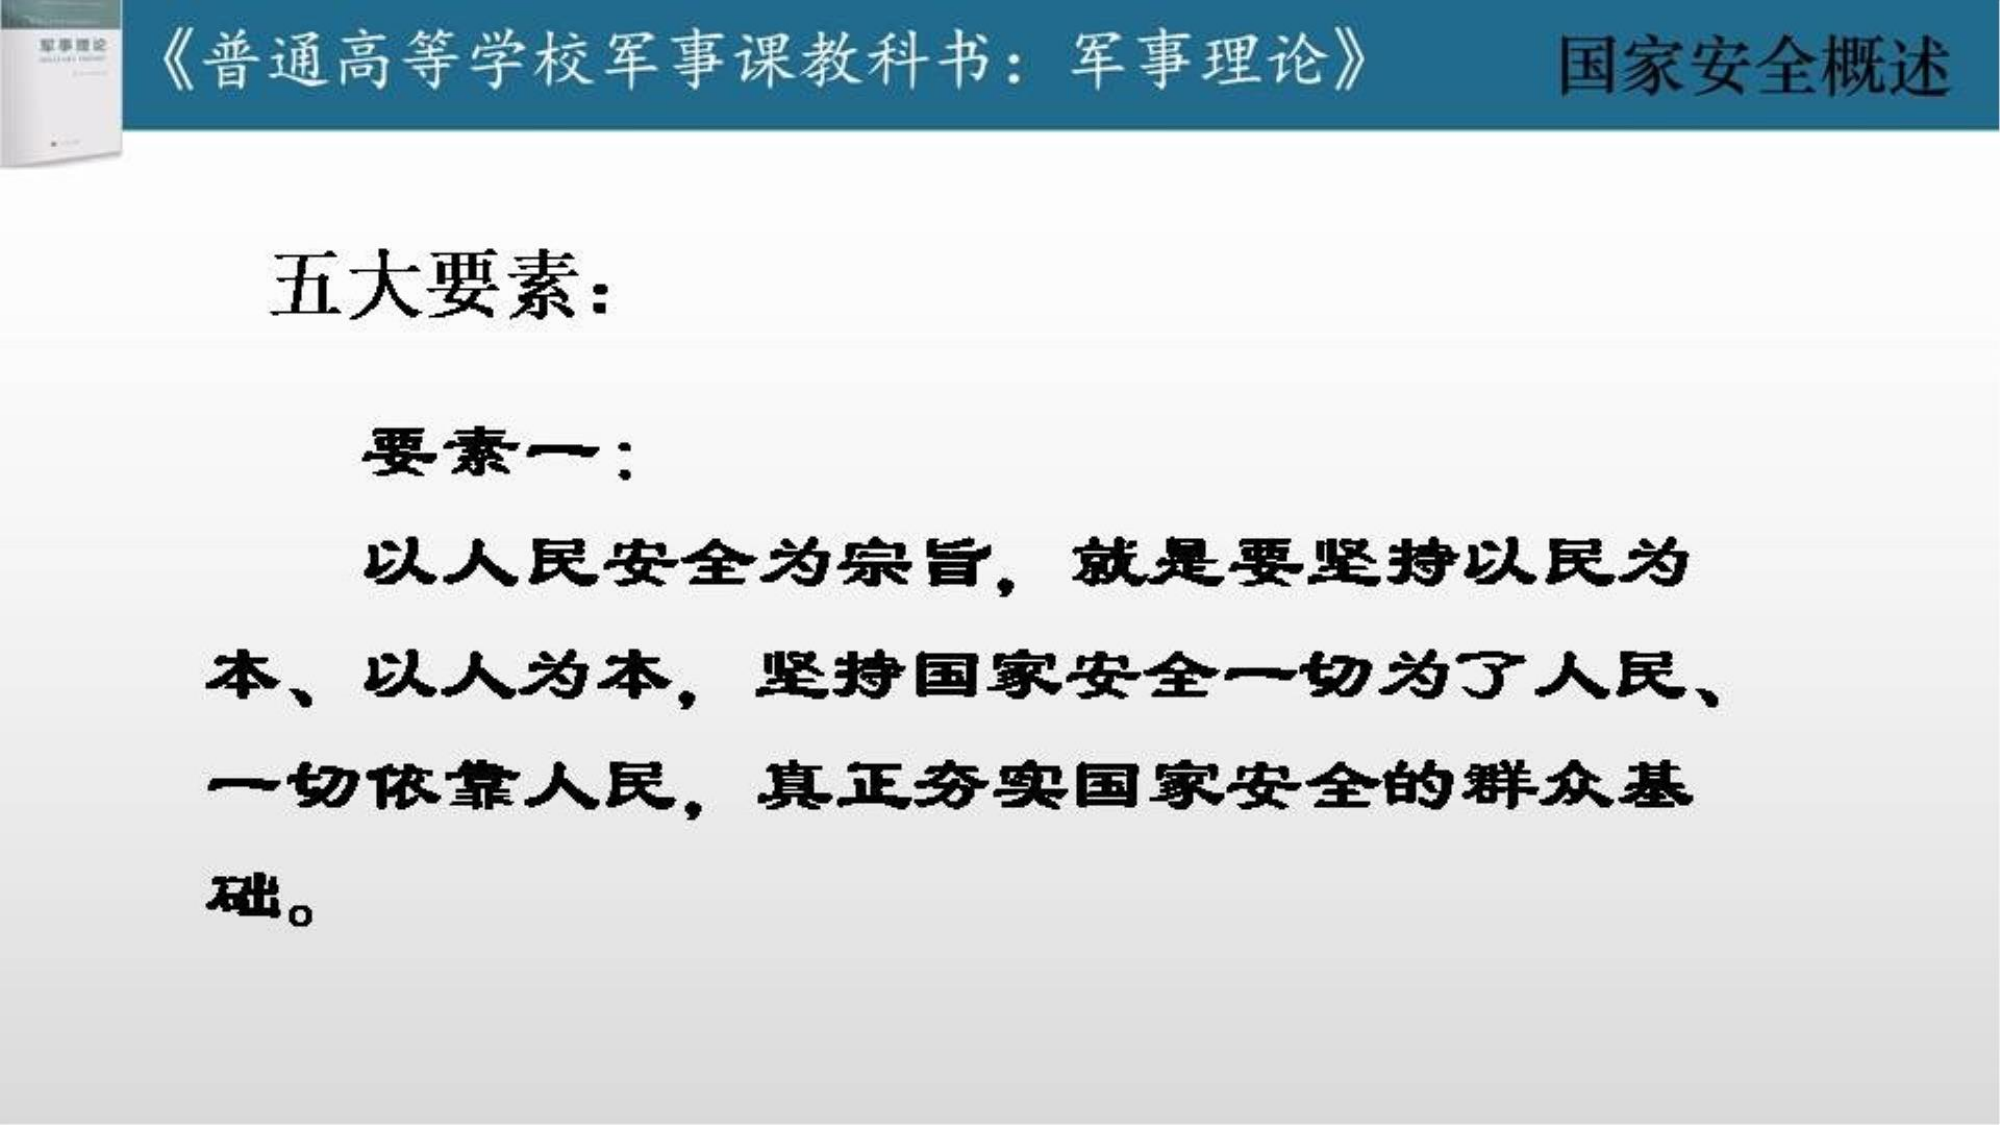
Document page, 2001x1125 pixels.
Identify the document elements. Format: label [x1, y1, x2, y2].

text_box [0, 0, 2000, 1125]
